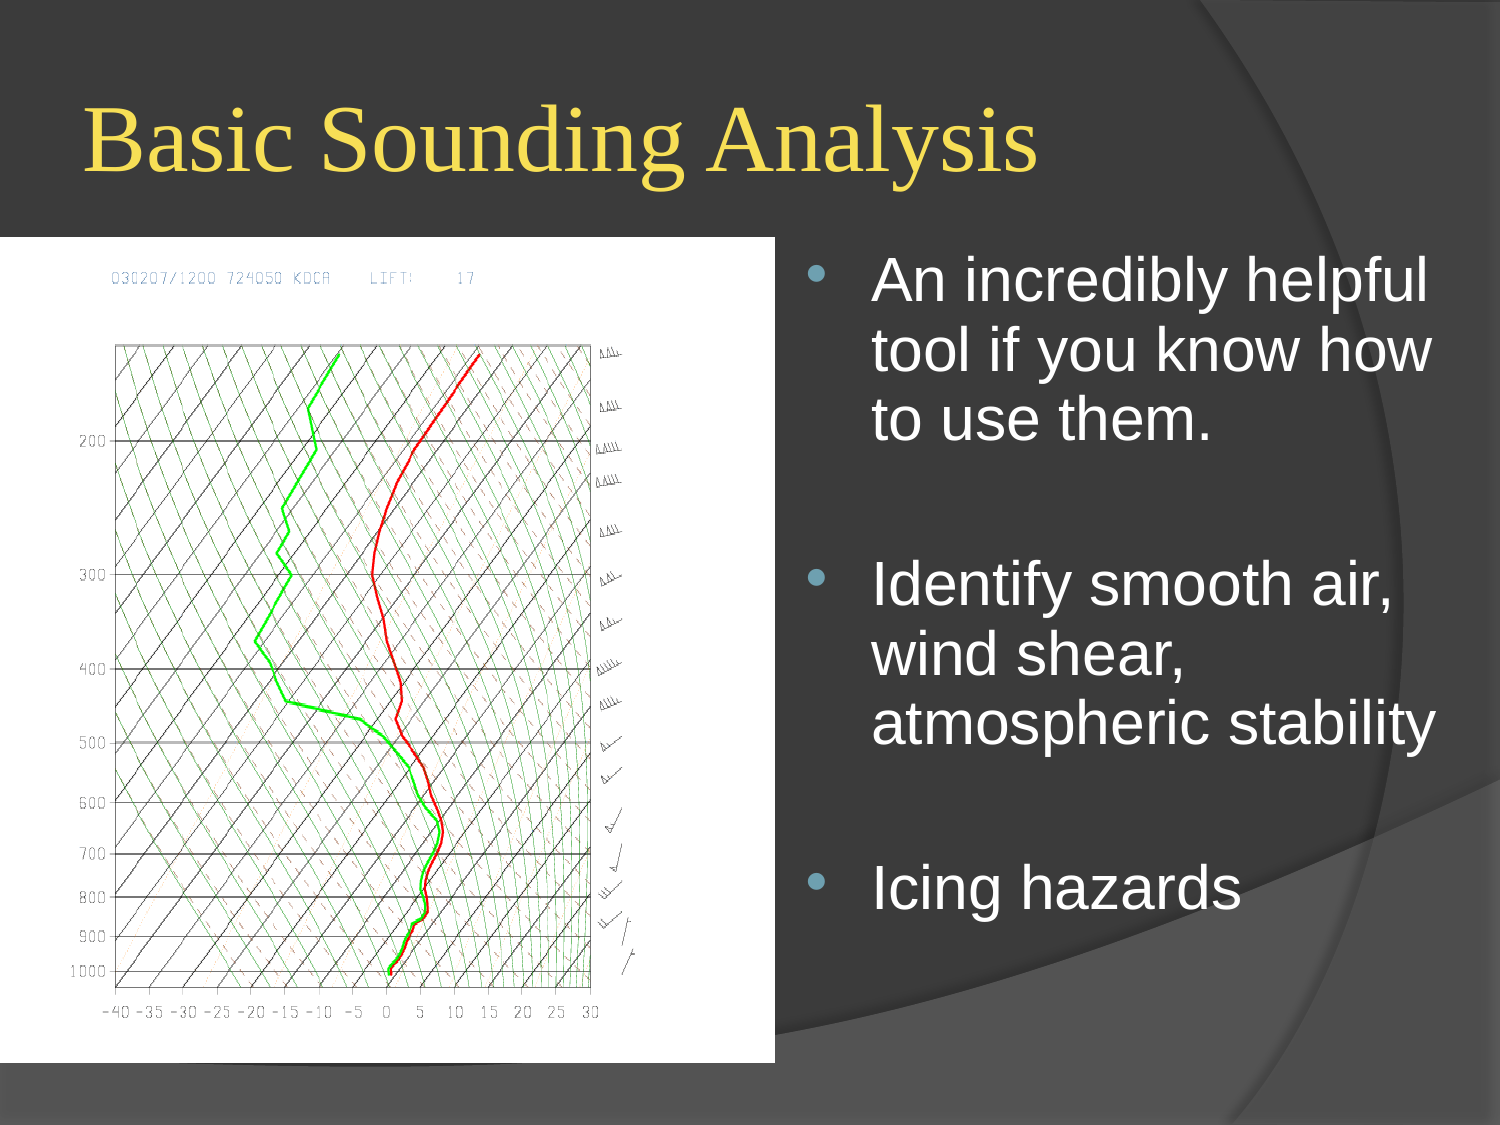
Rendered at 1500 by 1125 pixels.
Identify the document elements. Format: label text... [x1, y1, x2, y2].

list An incredibly helpful tool if you know how to use them. Identify smooth air, wind shear, atmospheric stability Icing hazards [787, 237, 1475, 1050]
picture [0, 237, 776, 1063]
title Basic Sounding Analysis [75, 45, 1425, 234]
